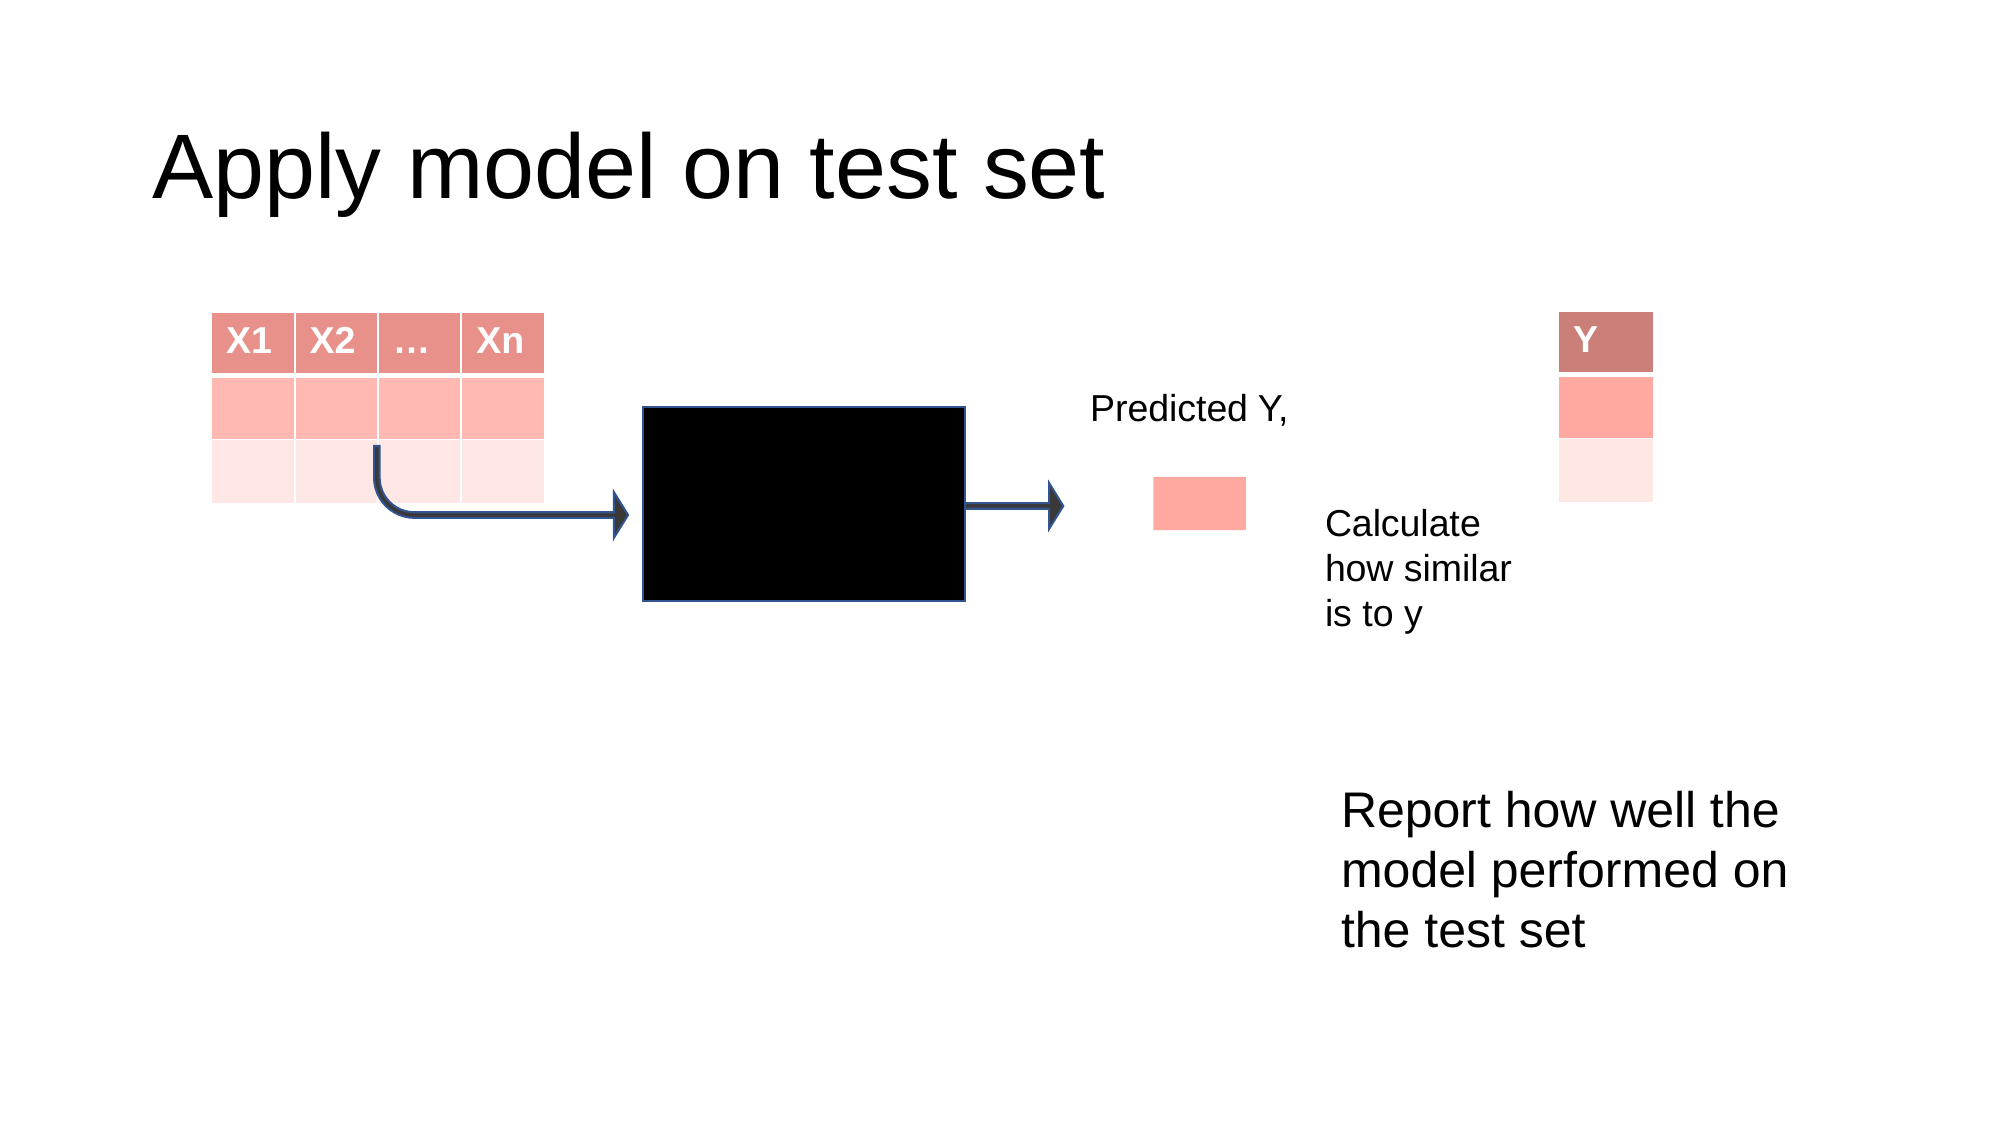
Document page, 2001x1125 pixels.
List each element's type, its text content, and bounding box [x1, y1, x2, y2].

table_cell [1559, 439, 1653, 502]
table_header … [379, 313, 460, 373]
table_header X1 [212, 313, 294, 373]
text_box [642, 406, 966, 602]
table_header Xn [462, 313, 544, 373]
text_box [373, 444, 630, 542]
table_cell [296, 440, 377, 503]
text_box [1152, 476, 1247, 531]
table_cell [462, 440, 544, 503]
table_cell [379, 440, 460, 503]
text_box Report how well the model performed on the test set [1326, 770, 1863, 965]
table_cell [212, 378, 294, 439]
text_box [966, 479, 1065, 533]
table_header Y [1559, 312, 1653, 372]
table_cell [462, 378, 544, 439]
table_header X2 [296, 313, 377, 373]
table_cell [296, 378, 377, 439]
title Apply model on test set [137, 59, 1863, 278]
table_cell [212, 440, 294, 503]
table_cell [379, 378, 460, 439]
table_cell [1559, 377, 1653, 438]
